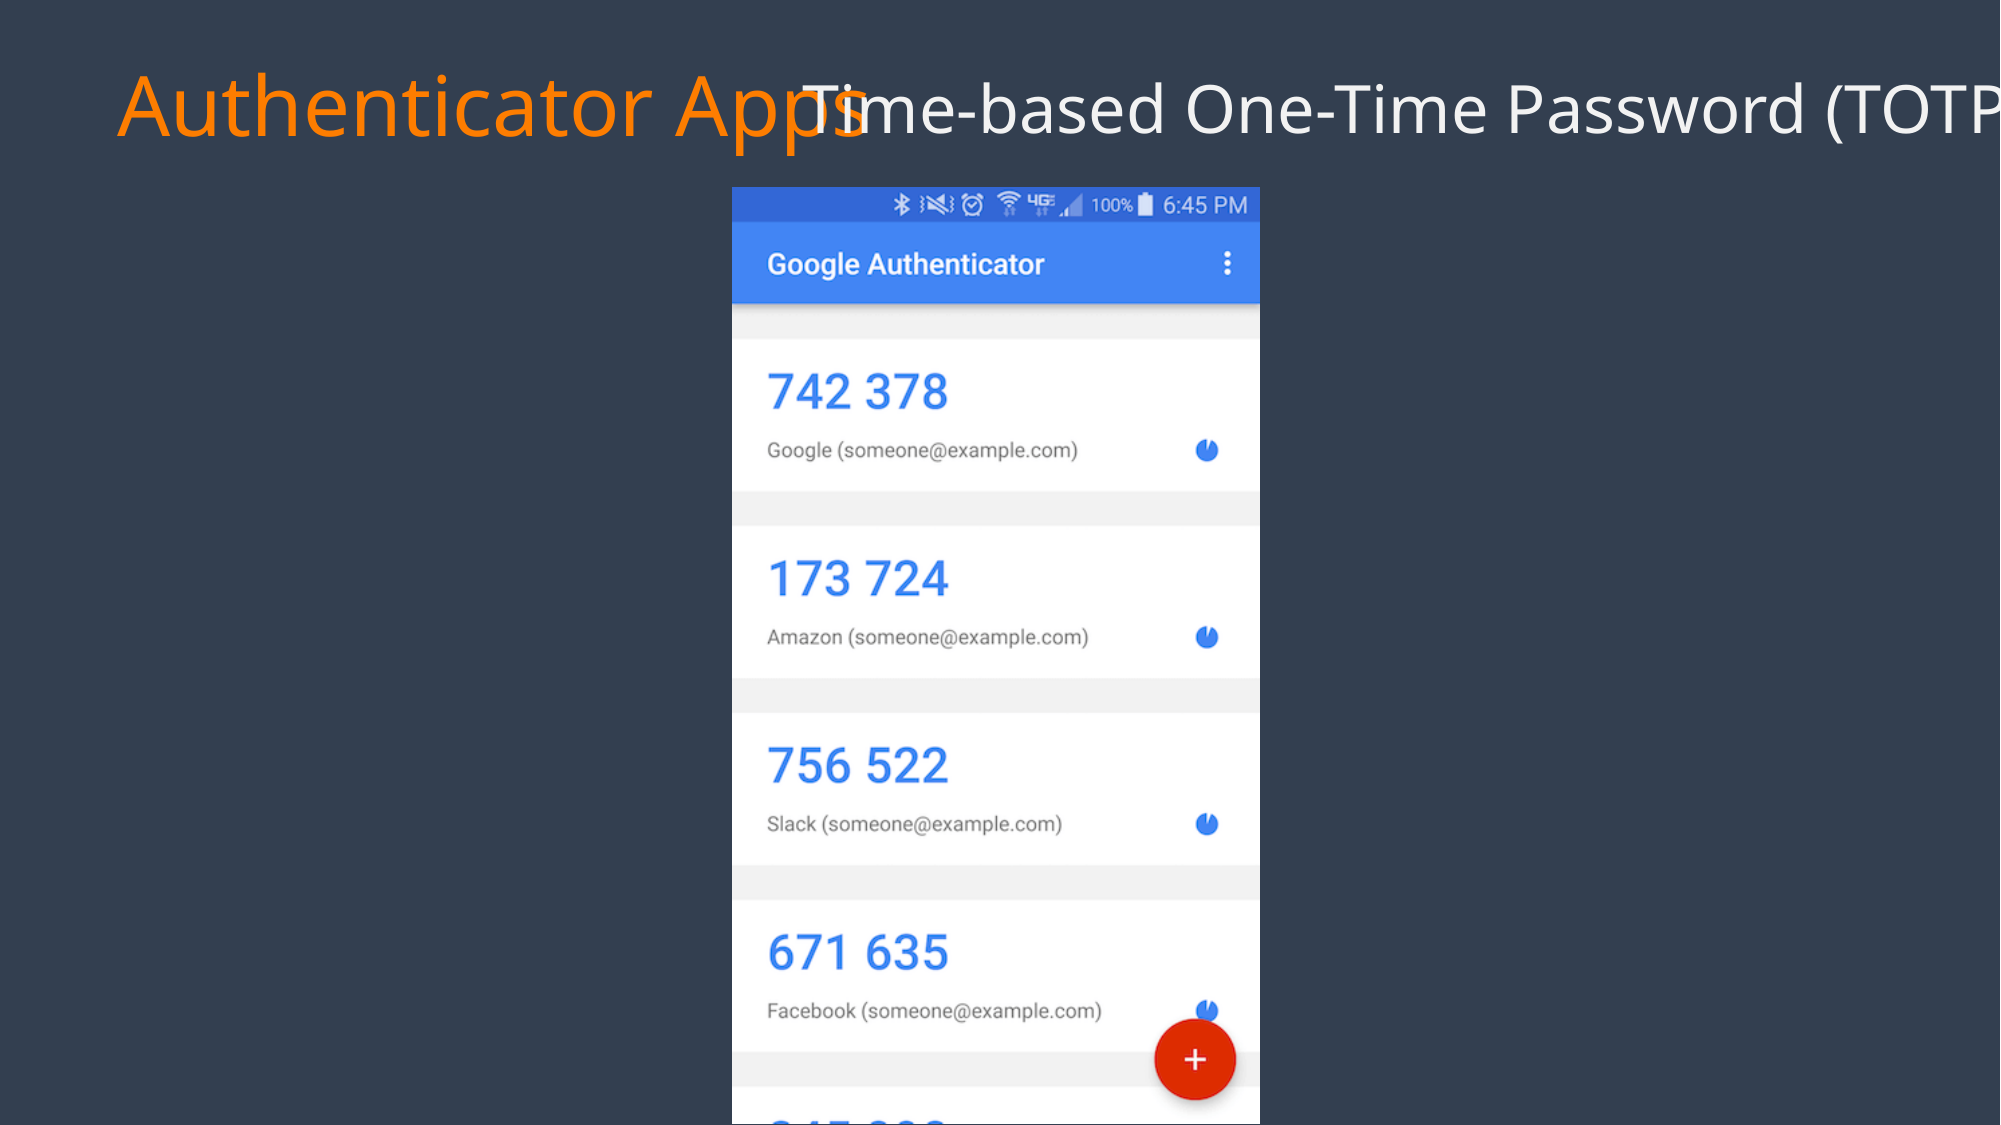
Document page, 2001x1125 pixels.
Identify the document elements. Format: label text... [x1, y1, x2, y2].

text_box Time-based One-Time Password (TOTP) [787, 59, 2000, 155]
picture [732, 187, 1260, 1124]
text_box [0, 0, 2000, 160]
text_box Authenticator Apps [102, 45, 1150, 161]
